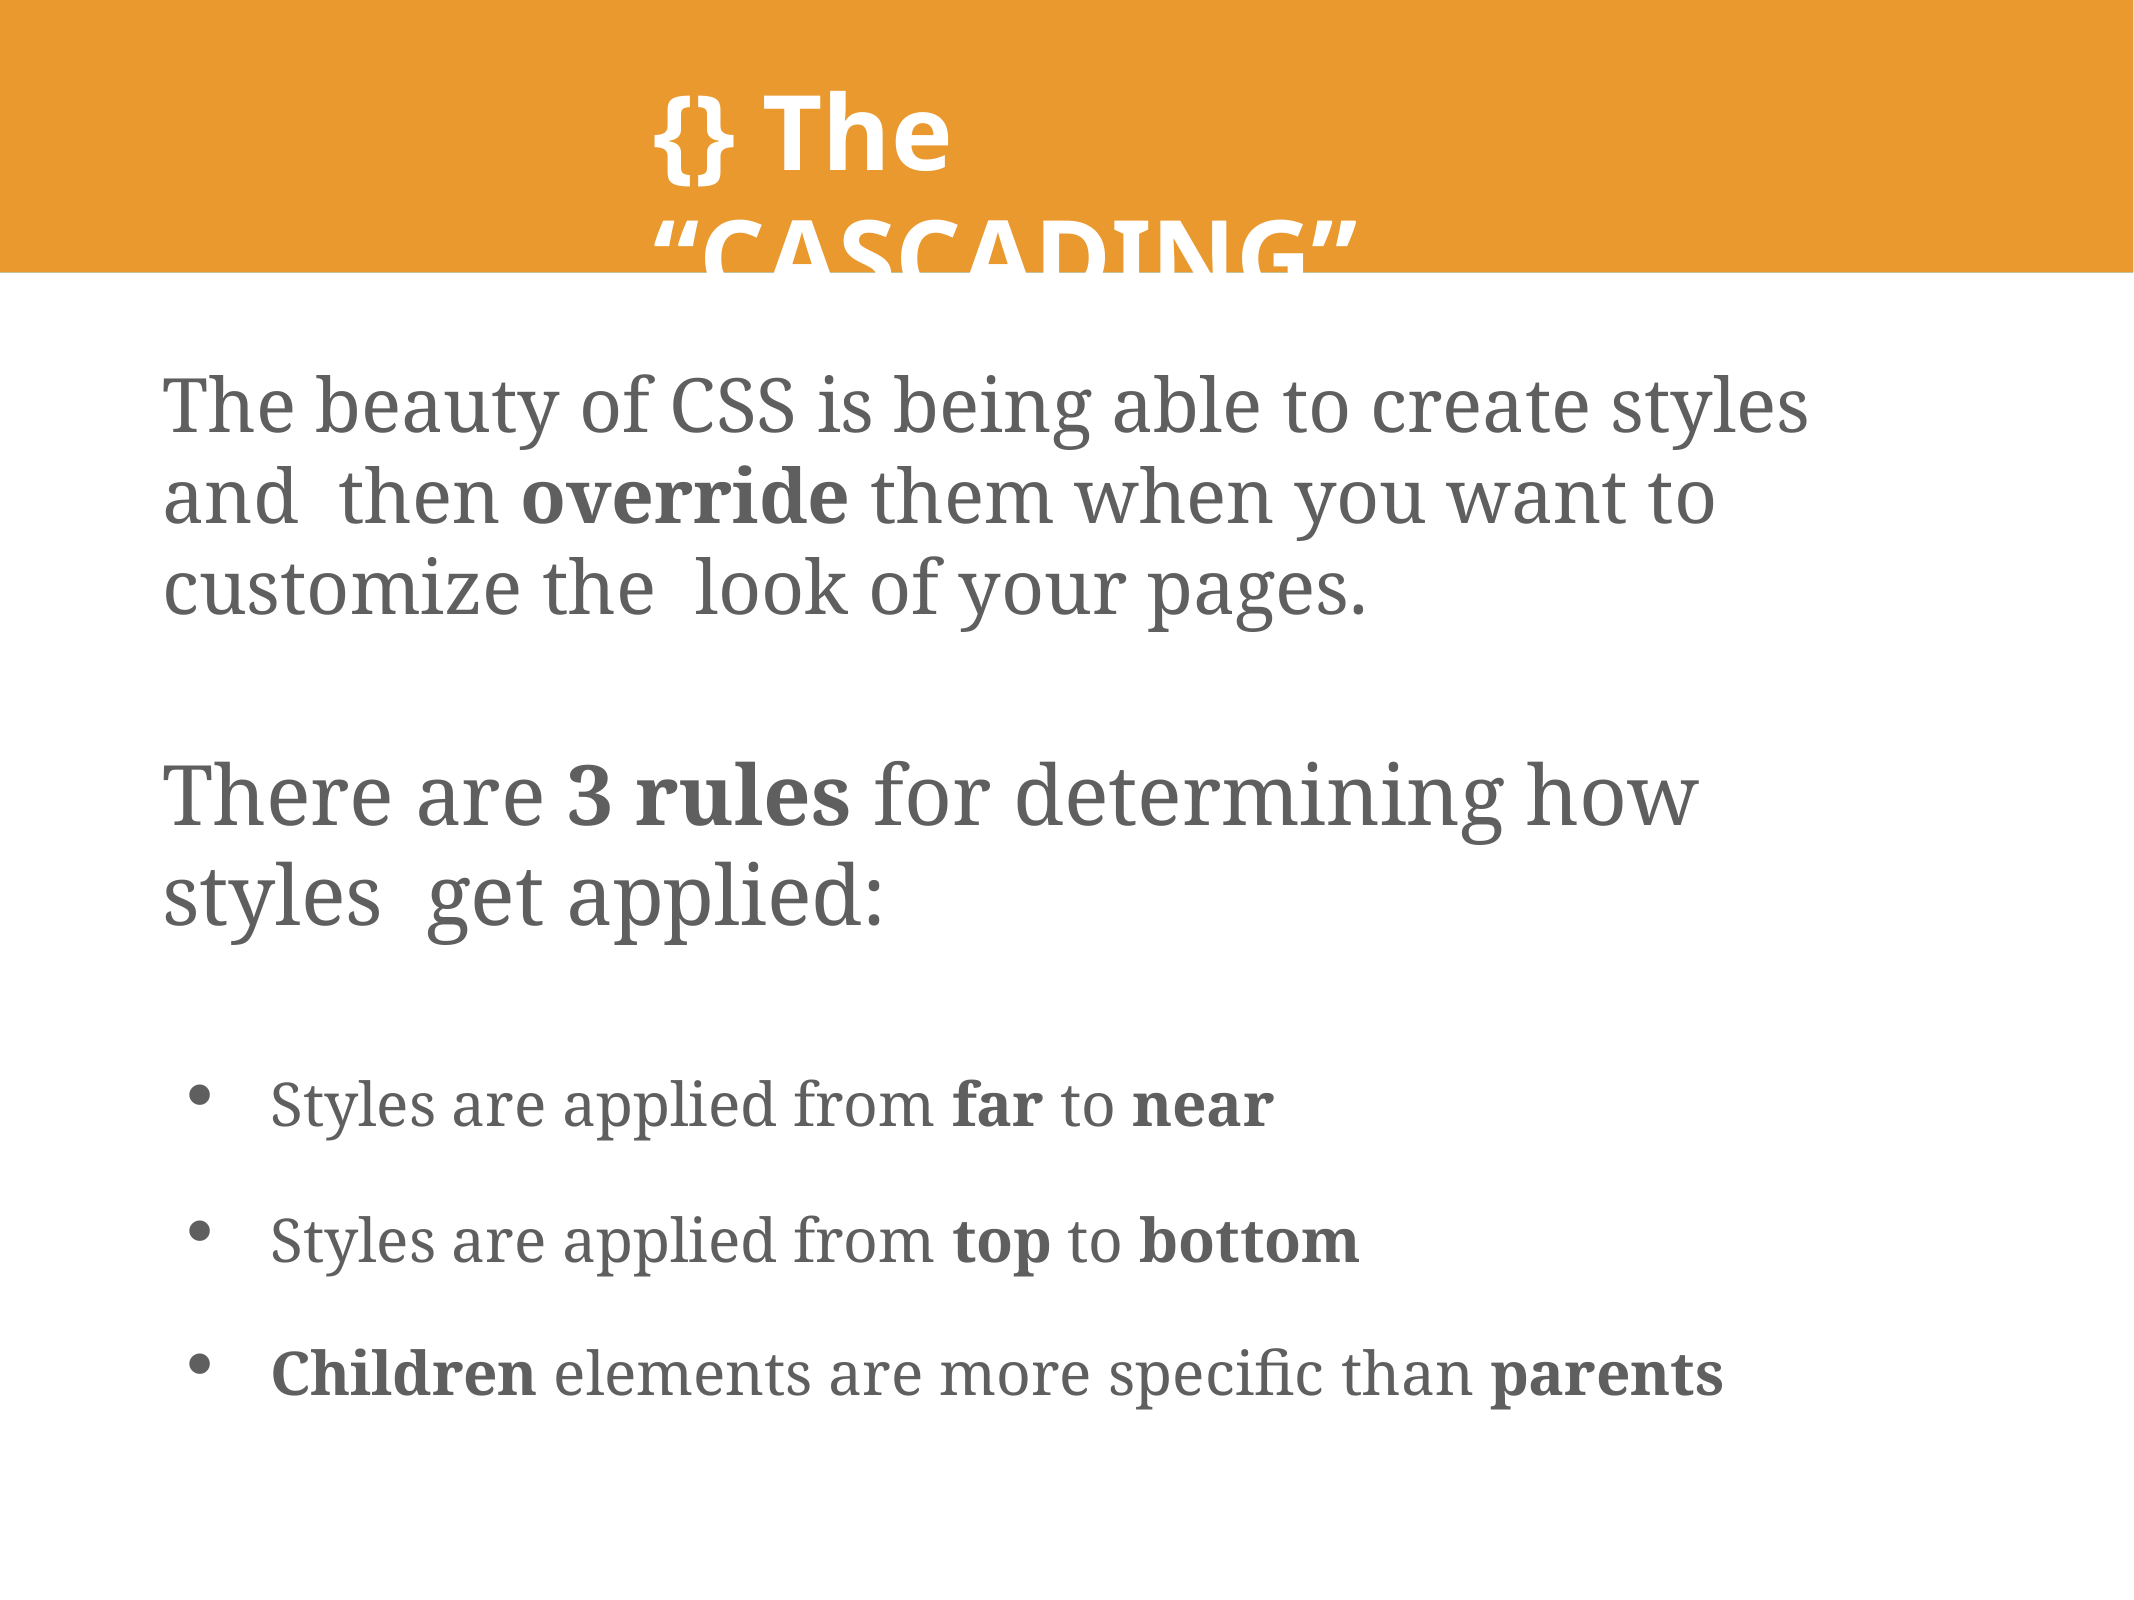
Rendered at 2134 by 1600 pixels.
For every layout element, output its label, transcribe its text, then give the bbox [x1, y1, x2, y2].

title {} The “CASCADING” Part [651, 66, 1460, 357]
text_box The beauty of CSS is being able to create styles and then override them when you want to customize the look of your pages. There are 3 rules for determining how styles get applied: Styles are applied from far to near Styles are applied from top to bottom Children elements are more specific than parents [160, 357, 1877, 1408]
text_box [0, 0, 2134, 273]
